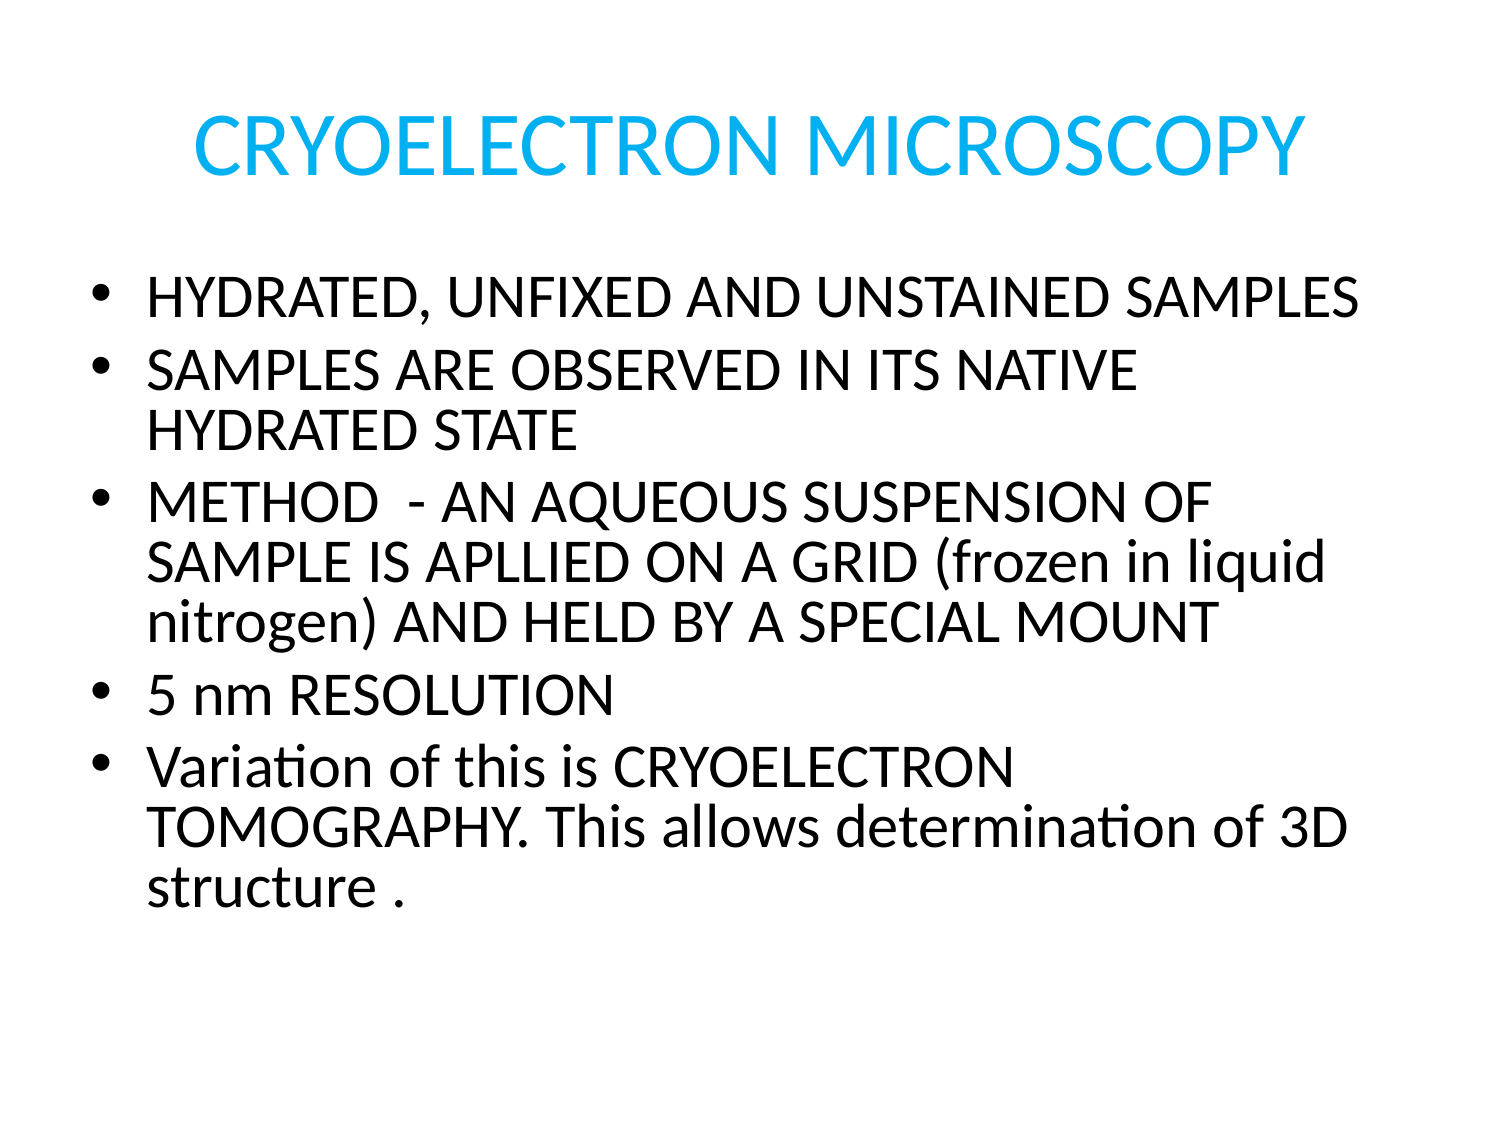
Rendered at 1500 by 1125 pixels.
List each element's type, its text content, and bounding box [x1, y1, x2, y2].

title CRYOELECTRON MICROSCOPY [75, 45, 1425, 233]
list HYDRATED, UNFIXED AND UNSTAINED SAMPLES SAMPLES ARE OBSERVED IN ITS NATIVE HYDRATED STATE METHOD - AN AQUEOUS SUSPENSION OF SAMPLE IS APLLIED ON A GRID (frozen in liquid nitrogen) AND HELD BY A SPECIAL MOUNT 5 nm RESOLUTION Variation of this is CRYOELECTRON TOMOGRAPHY. This allows determination of 3D structure . [75, 262, 1425, 1005]
